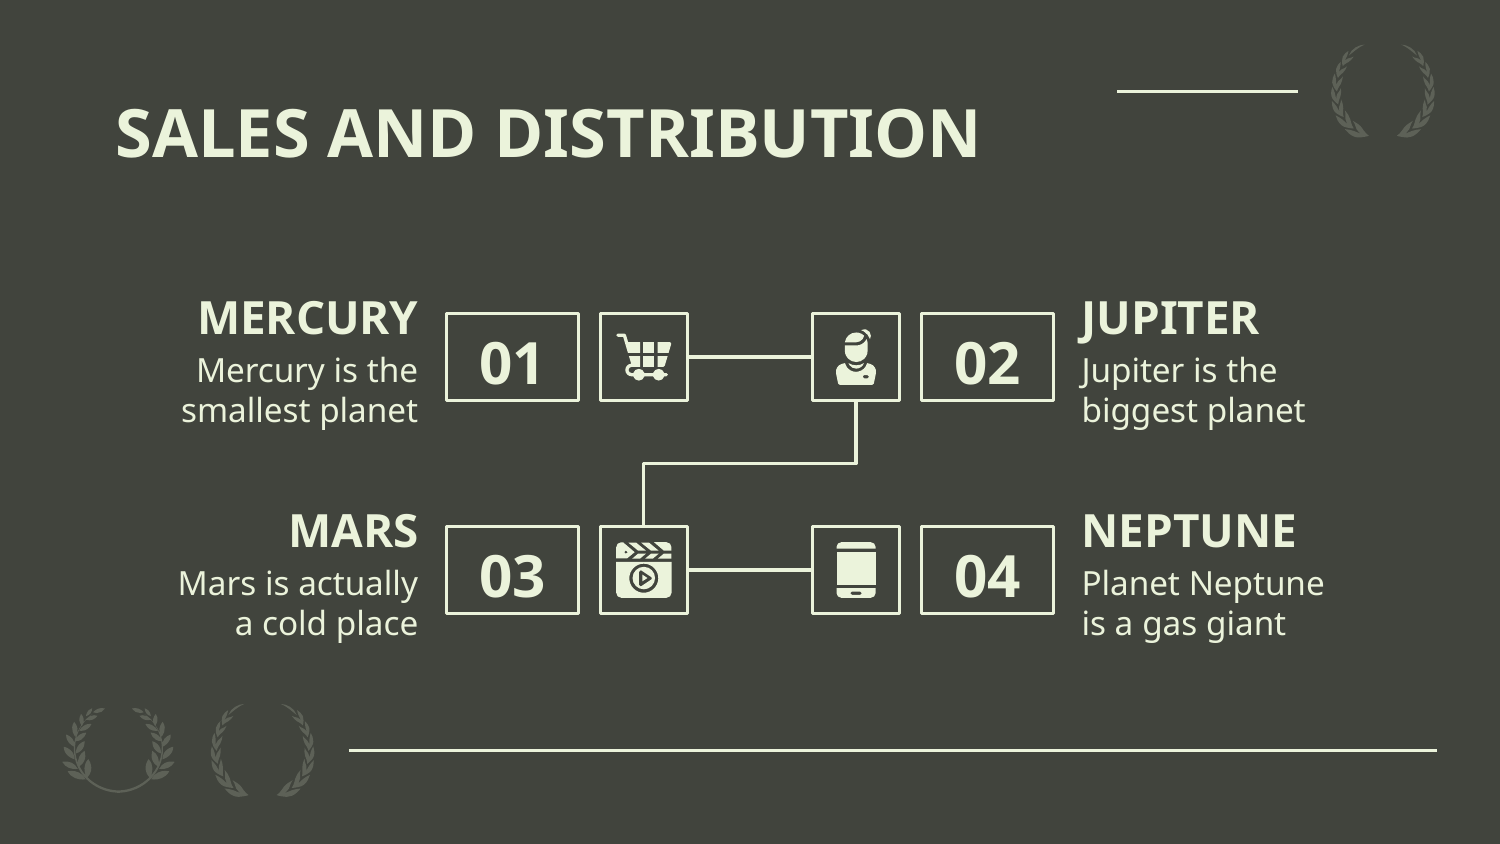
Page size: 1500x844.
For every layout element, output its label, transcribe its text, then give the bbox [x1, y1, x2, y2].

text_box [836, 541, 876, 599]
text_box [446, 313, 1054, 614]
subtitle NEPTUNE [1066, 498, 1347, 560]
subtitle MARS [153, 498, 434, 560]
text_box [615, 542, 672, 599]
subtitle JUPITER [1066, 285, 1347, 347]
subtitle Planet Neptune is a gas giant [1066, 560, 1347, 644]
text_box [834, 328, 877, 386]
title SALES AND DISTRIBUTION [100, 76, 1067, 174]
subtitle Mercury is the smallest planet [153, 347, 434, 431]
subtitle Jupiter is the biggest planet [1066, 347, 1347, 431]
subtitle MERCURY [153, 285, 434, 347]
subtitle Mars is actually a cold place [153, 560, 434, 644]
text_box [615, 333, 672, 381]
